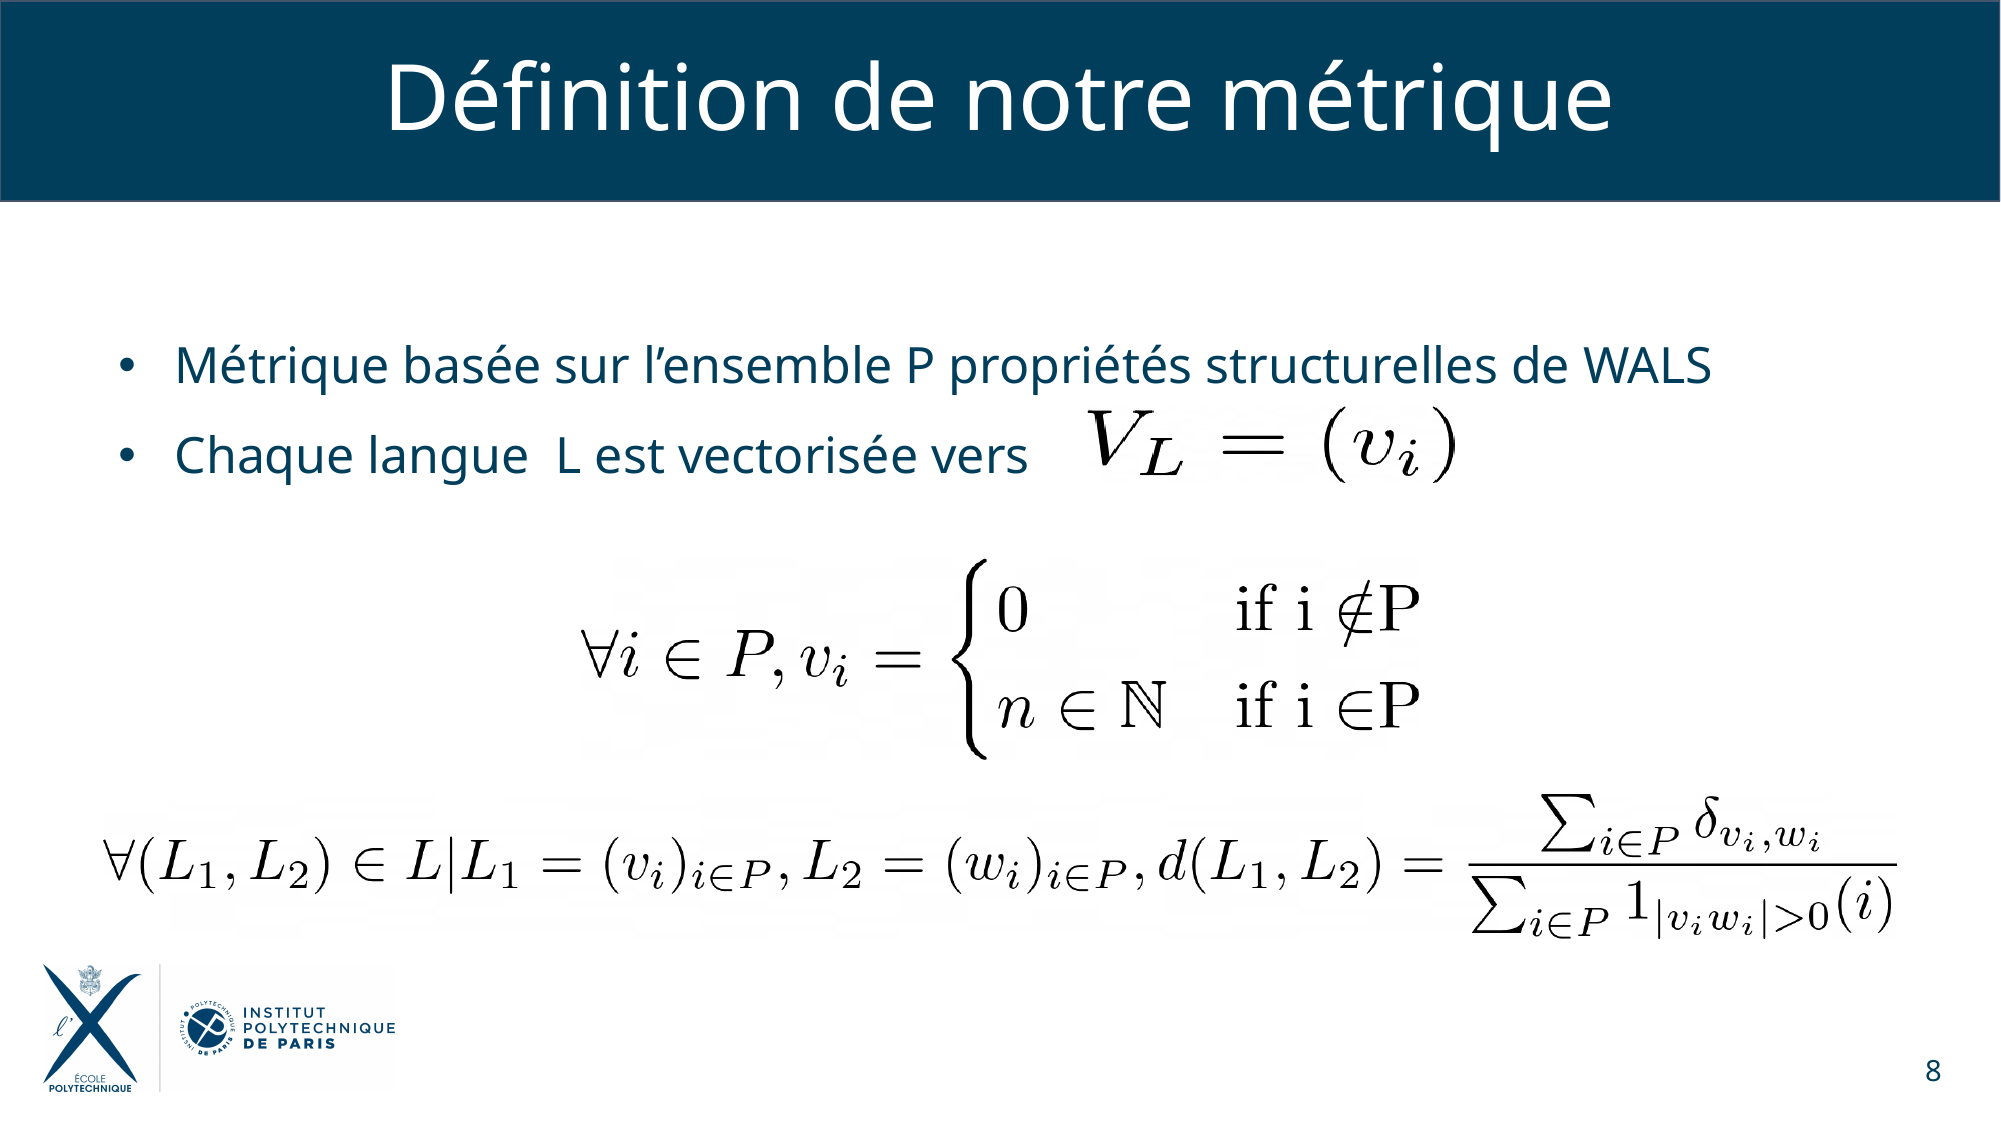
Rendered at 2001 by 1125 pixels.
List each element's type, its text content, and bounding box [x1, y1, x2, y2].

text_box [103, 296, 1926, 573]
picture [103, 794, 1897, 939]
title Définition de notre métrique [137, 0, 1863, 210]
picture [581, 573, 1419, 760]
slide_number 8 [1506, 1042, 1957, 1103]
picture [43, 964, 395, 1092]
